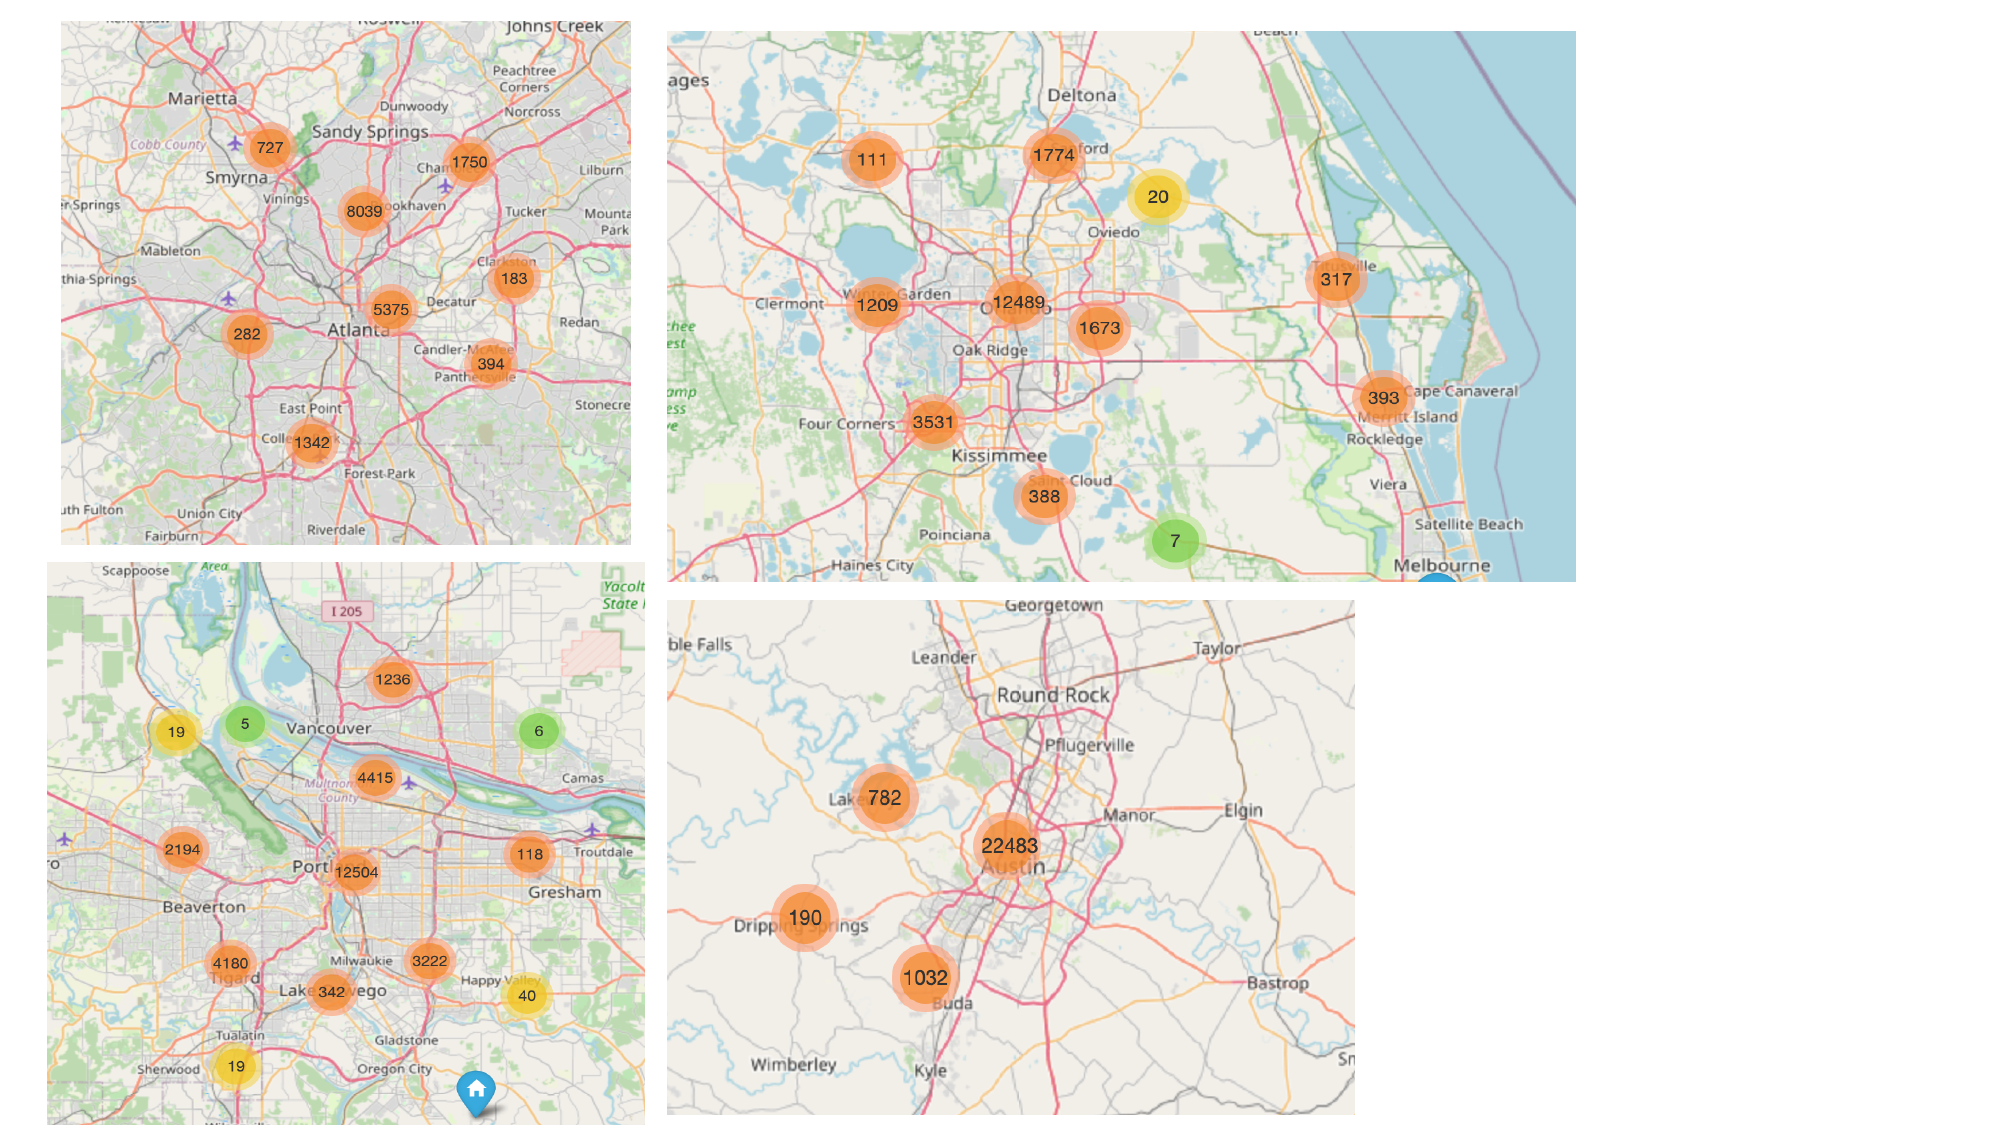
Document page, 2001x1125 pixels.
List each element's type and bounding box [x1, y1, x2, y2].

picture [47, 562, 646, 1125]
picture [667, 600, 1356, 1115]
picture [61, 21, 631, 545]
picture [667, 31, 1576, 583]
